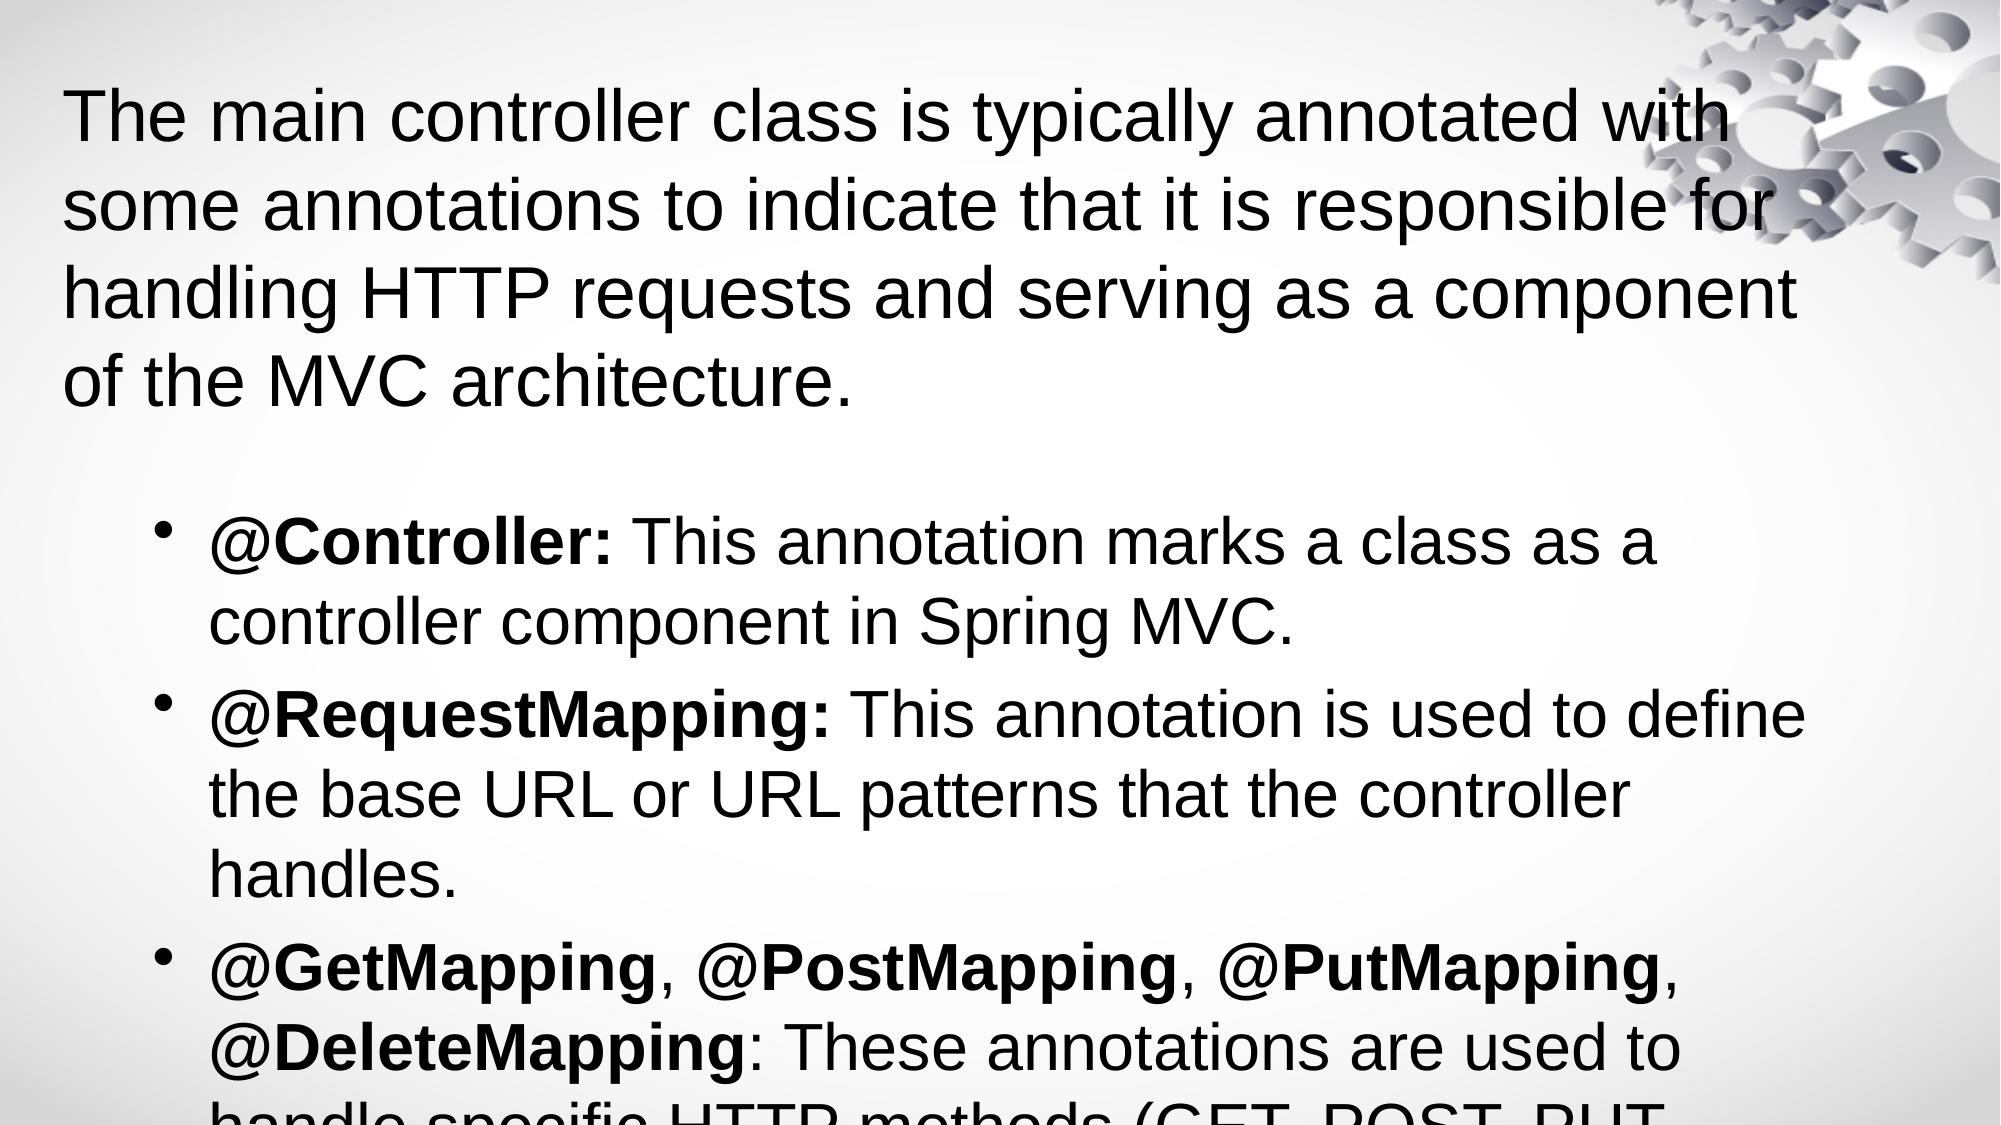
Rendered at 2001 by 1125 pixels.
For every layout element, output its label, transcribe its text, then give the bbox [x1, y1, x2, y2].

title The main controller class is typically annotated with some annotations to indicate that it is responsible for handling HTTP requests and serving as a component of the MVC architecture. [47, 59, 1863, 430]
picture [0, 0, 2000, 1125]
list @Controller: This annotation marks a class as a controller component in Spring MVC. @RequestMapping: This annotation is used to define the base URL or URL patterns that the controller handles. @GetMapping, @PostMapping, @PutMapping, @DeleteMapping: These annotations are used to handle specific HTTP methods (GET, POST, PUT, DELETE) for a given URL pattern. [137, 490, 1863, 1014]
